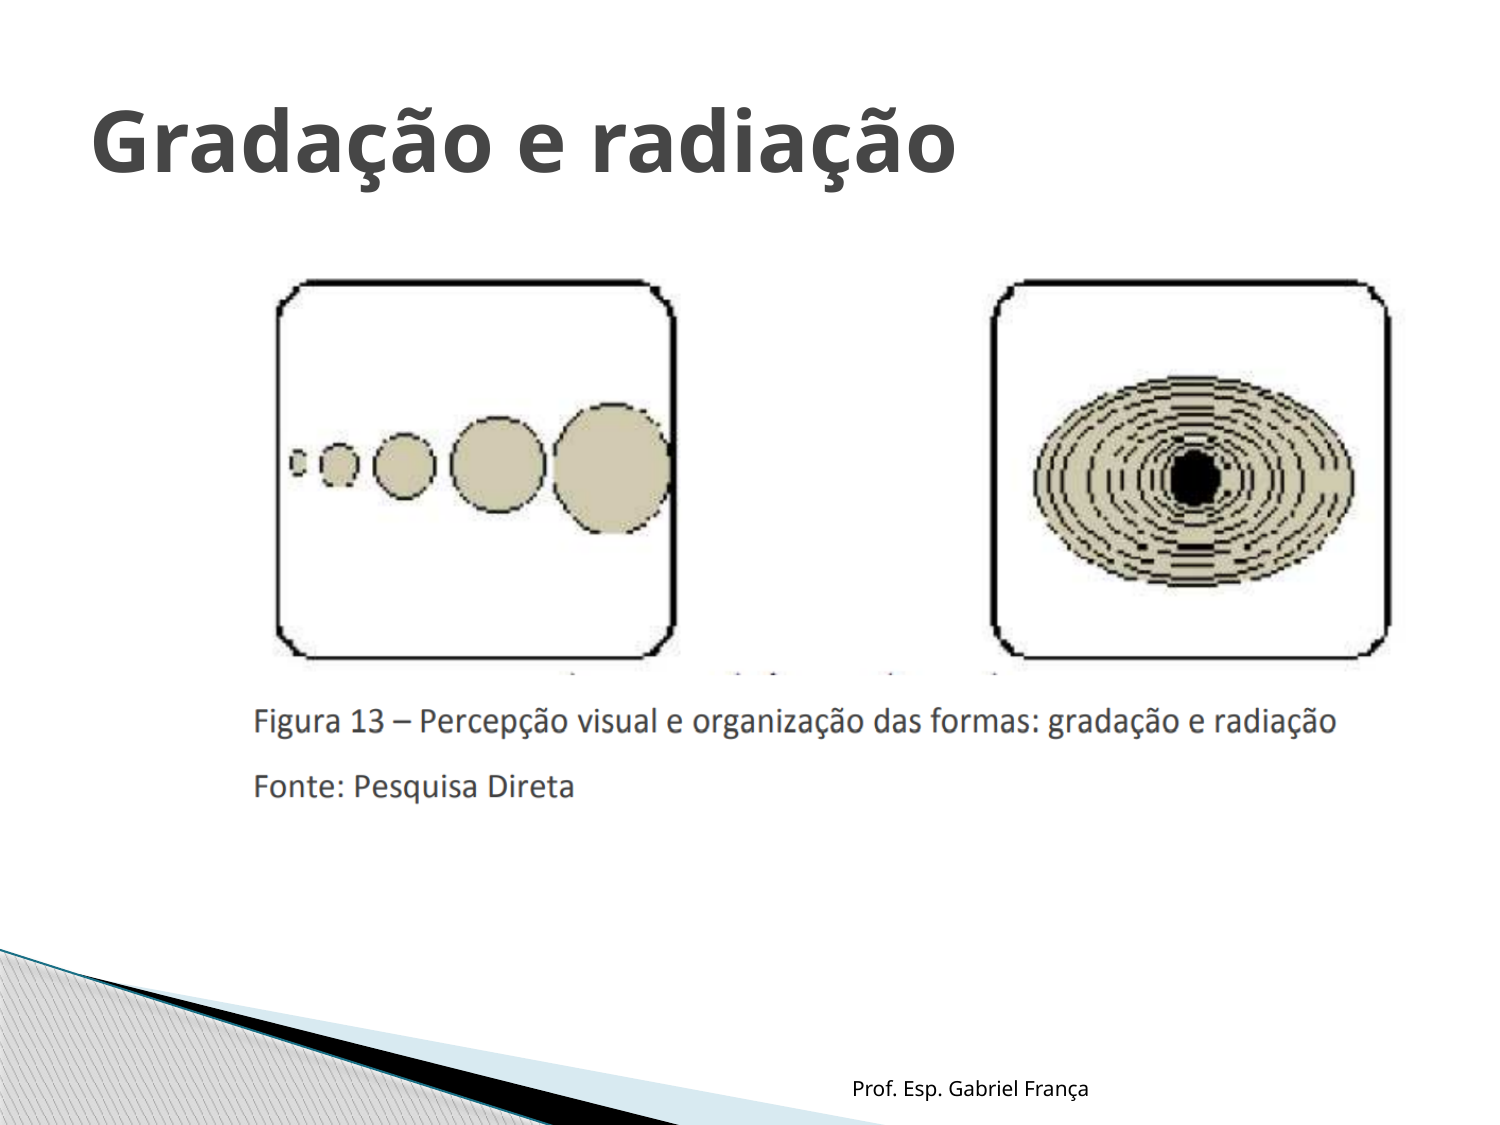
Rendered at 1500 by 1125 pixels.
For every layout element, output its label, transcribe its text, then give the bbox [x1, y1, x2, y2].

title Gradação e radiação [75, 45, 1425, 233]
footer Prof. Esp. Gabriel França [718, 1051, 1105, 1112]
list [206, 243, 1478, 811]
